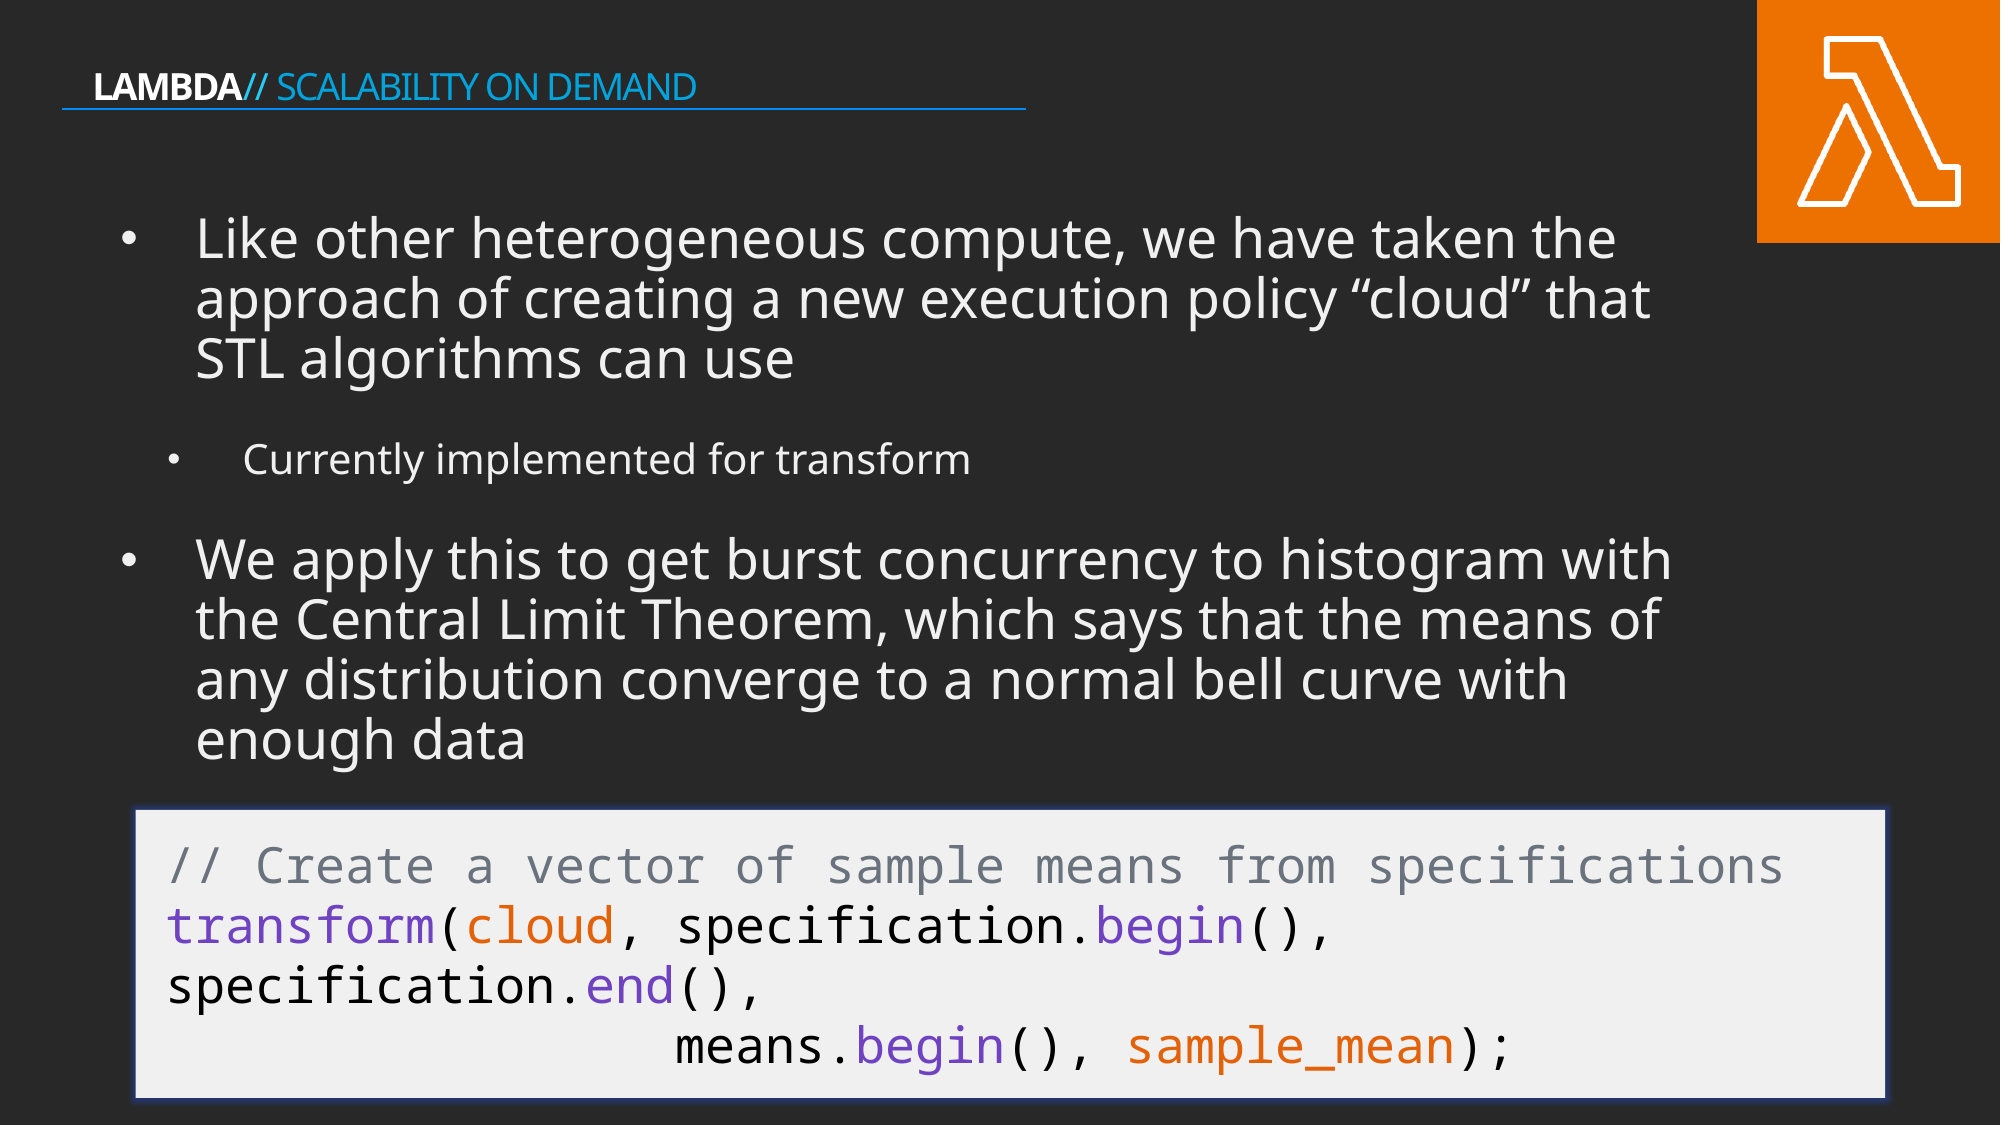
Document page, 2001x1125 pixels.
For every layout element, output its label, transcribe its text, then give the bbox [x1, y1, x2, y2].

picture [1757, 0, 2000, 243]
text_box // Create a vector of sample means from specifications transform(cloud, specification.begin(), specification.end(), means.begin(), sample_mean); [135, 809, 1886, 1098]
title LAMBDA// SCALABILITY ON DEMAND [62, 43, 1757, 100]
list Like other heterogeneous compute, we have taken the approach of creating a new execution policy “cloud” that STL algorithms can use Currently implemented for transform We apply this to get burst concurrency to histogram with the Central Limit Theorem, which says that the means of any distribution converge to a normal bell curve with enough data [90, 186, 1758, 1093]
